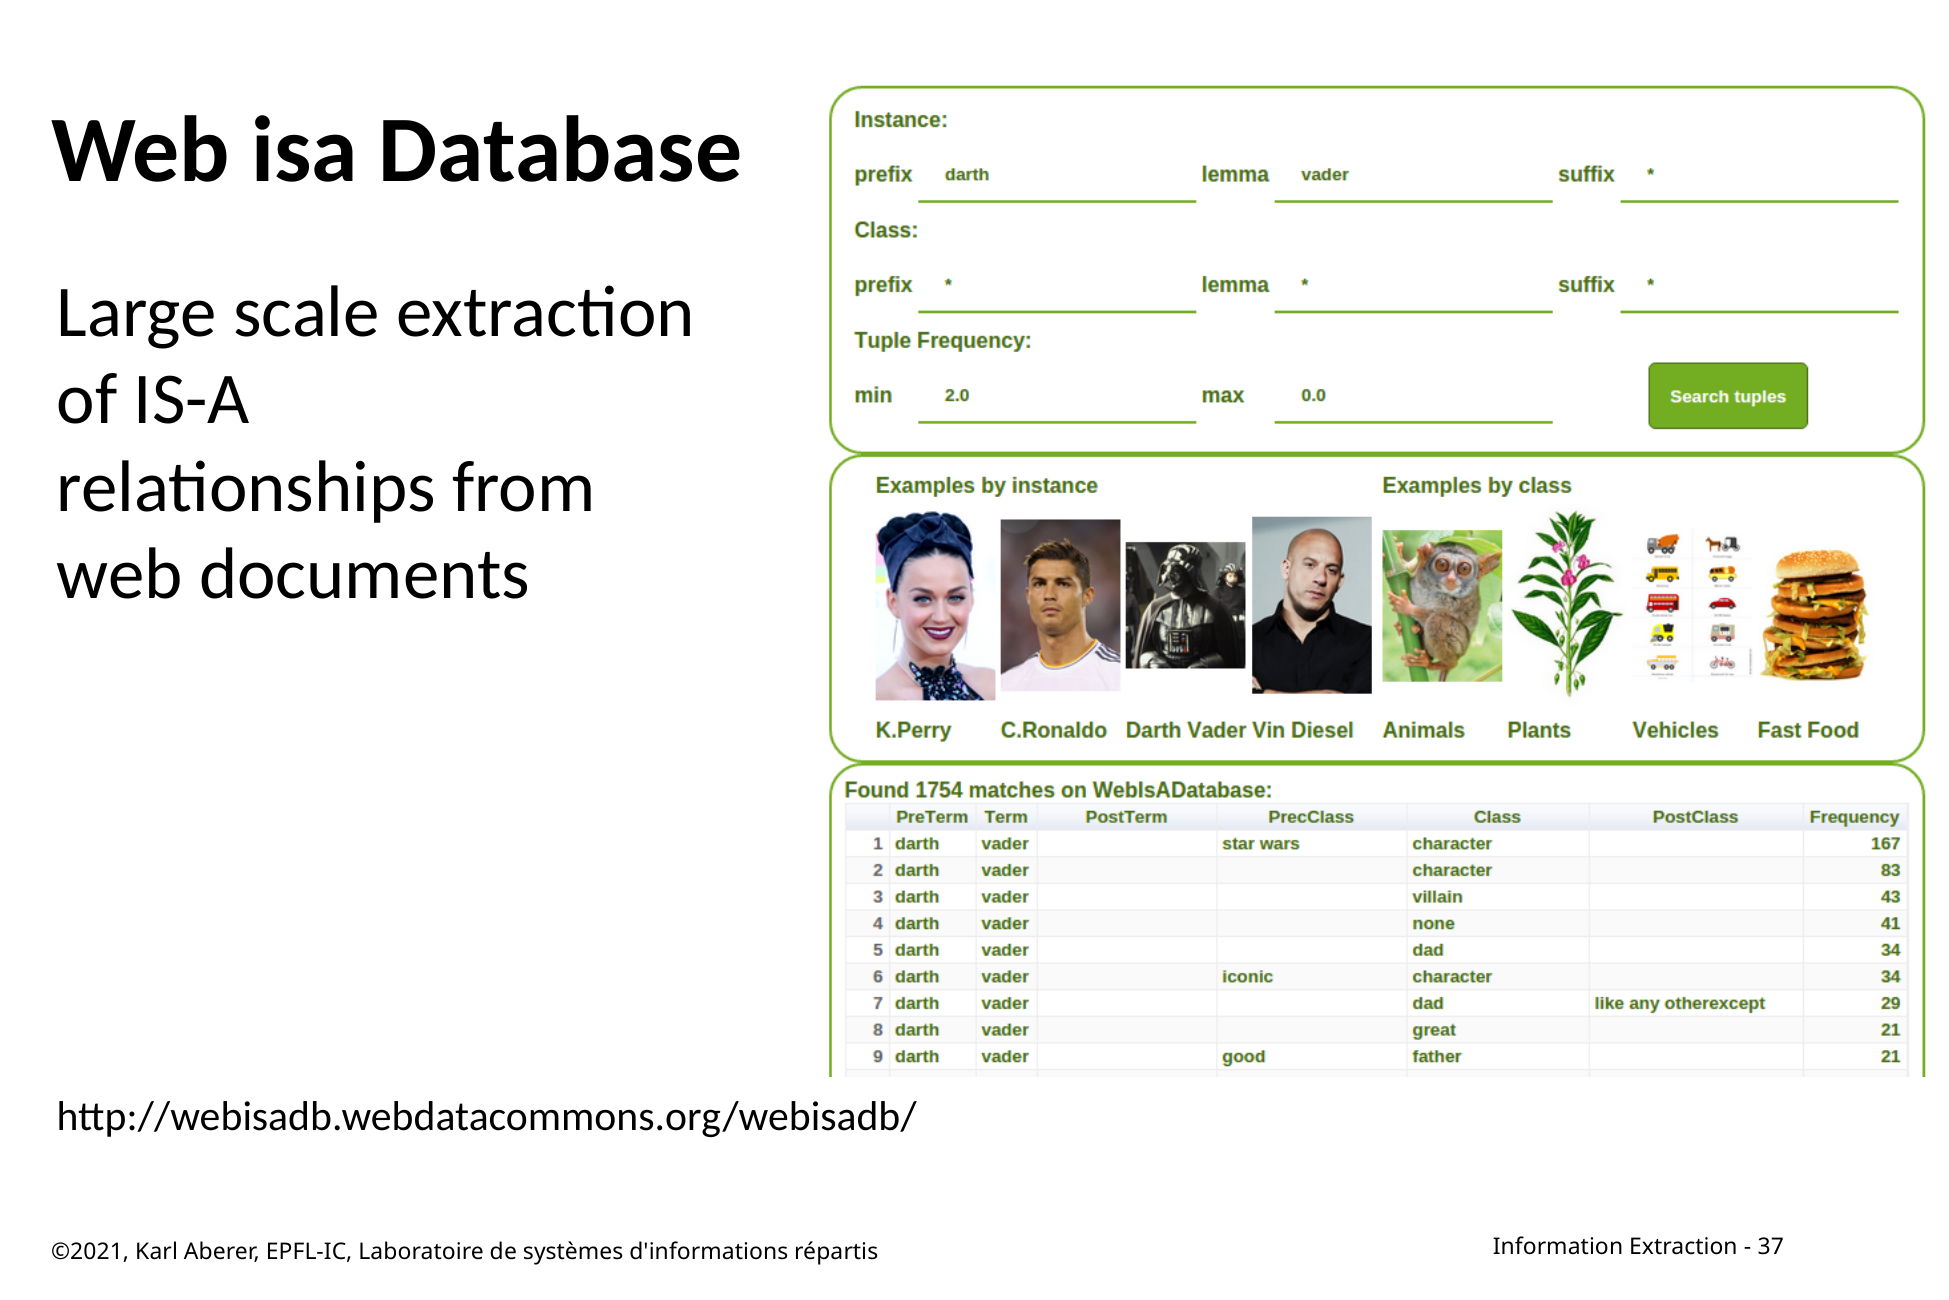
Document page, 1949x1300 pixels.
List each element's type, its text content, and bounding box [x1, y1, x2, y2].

list Large scale extraction of IS-A relationships from web documents http://webisadb.webdatacommons.org/webisadb/ [37, 253, 1809, 1208]
footer ©2021, Karl Aberer, EPFL-IC, Laboratoire de systèmes d'informations répartis [32, 1227, 1284, 1271]
picture [820, 82, 1932, 1077]
title Web isa Database [32, 57, 1803, 232]
